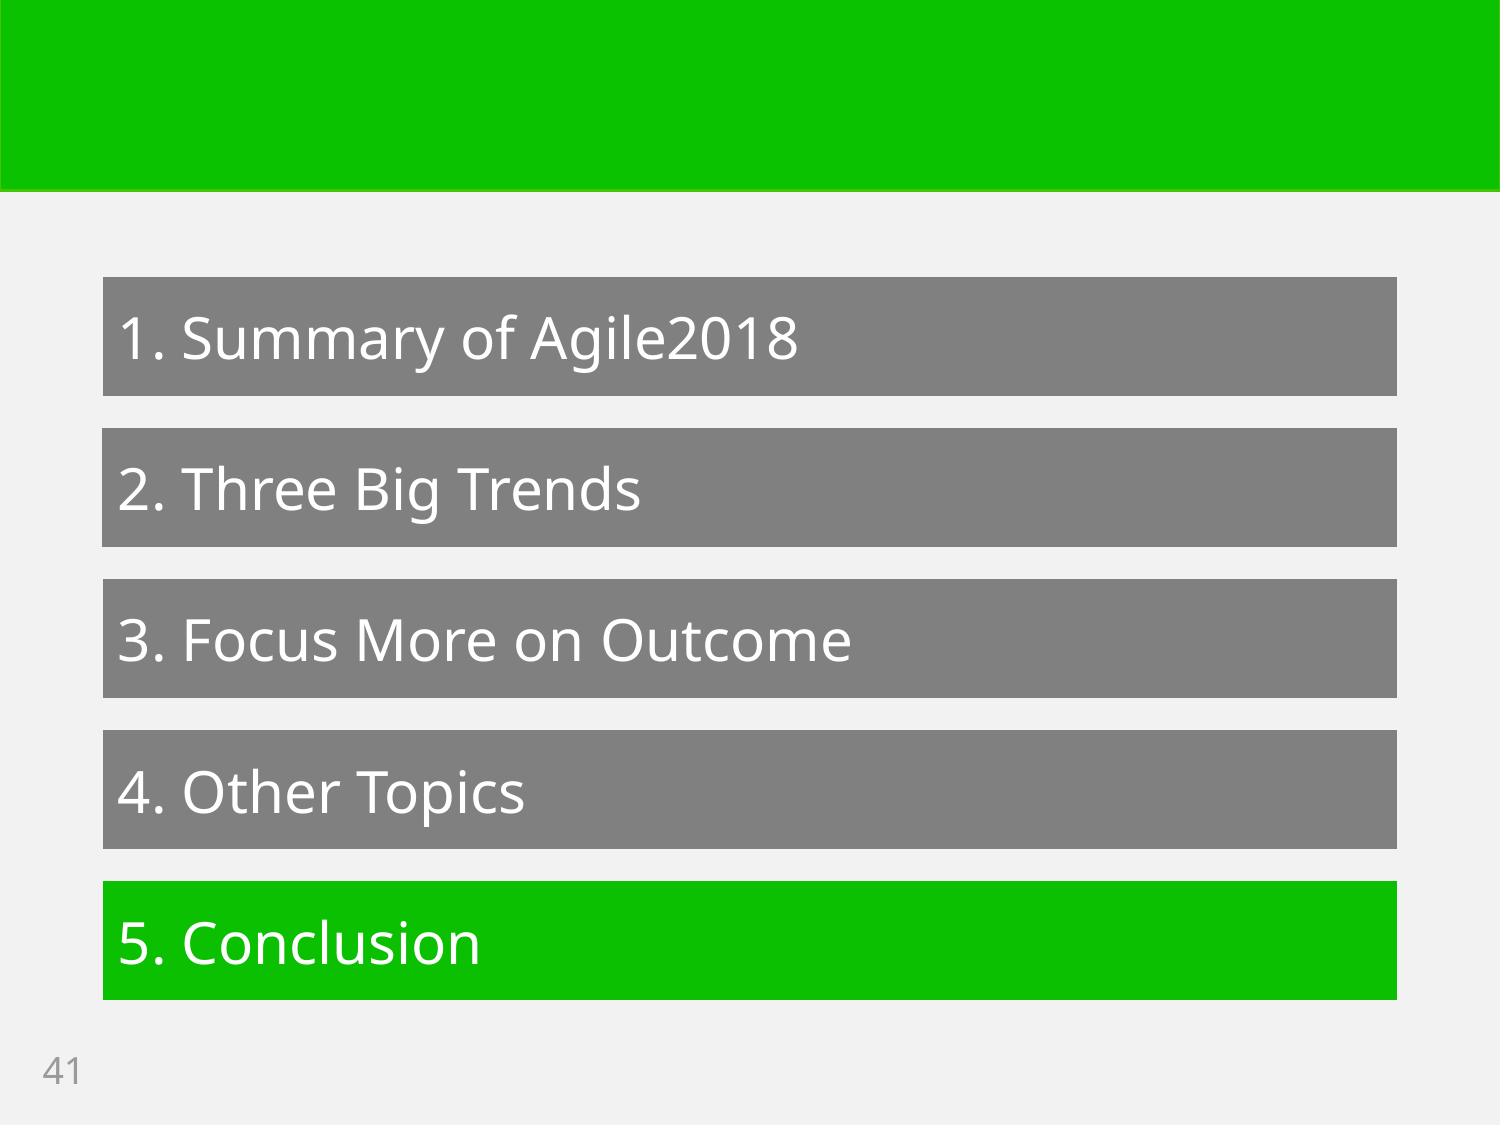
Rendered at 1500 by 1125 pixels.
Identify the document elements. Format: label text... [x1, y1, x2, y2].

slide_number 41 [27, 1042, 146, 1102]
text_box 2. Three Big Trends [102, 428, 1397, 547]
text_box 4. Other Topics [103, 730, 1397, 849]
text_box 3. Focus More on Outcome [103, 579, 1397, 698]
text_box 5. Conclusion [103, 881, 1397, 1000]
text_box 1. Summary of Agile2018 [103, 277, 1397, 396]
